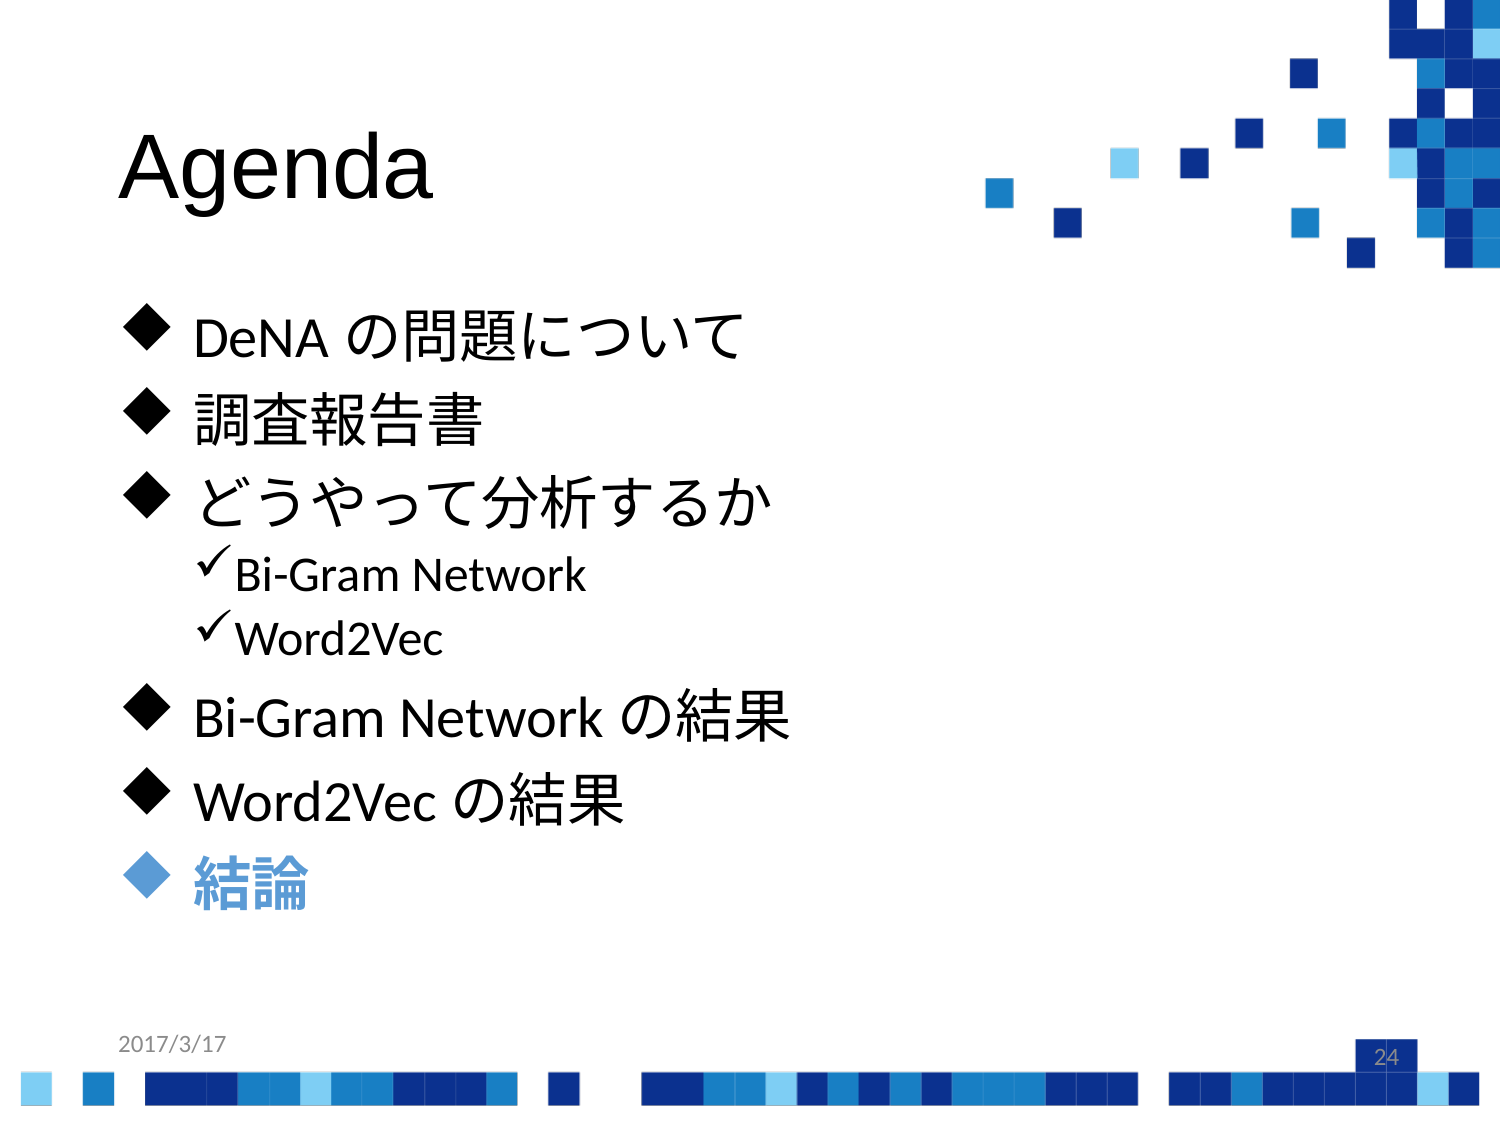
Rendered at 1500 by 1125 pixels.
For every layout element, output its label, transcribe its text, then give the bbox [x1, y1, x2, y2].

list DeNAの問題について 調査報告書 どうやって分析するか Bi-Gram Network Word2Vec Bi-Gram Networkの結果 Word2Vecの結果 結論 [103, 299, 1397, 1014]
picture [0, 0, 1500, 1125]
